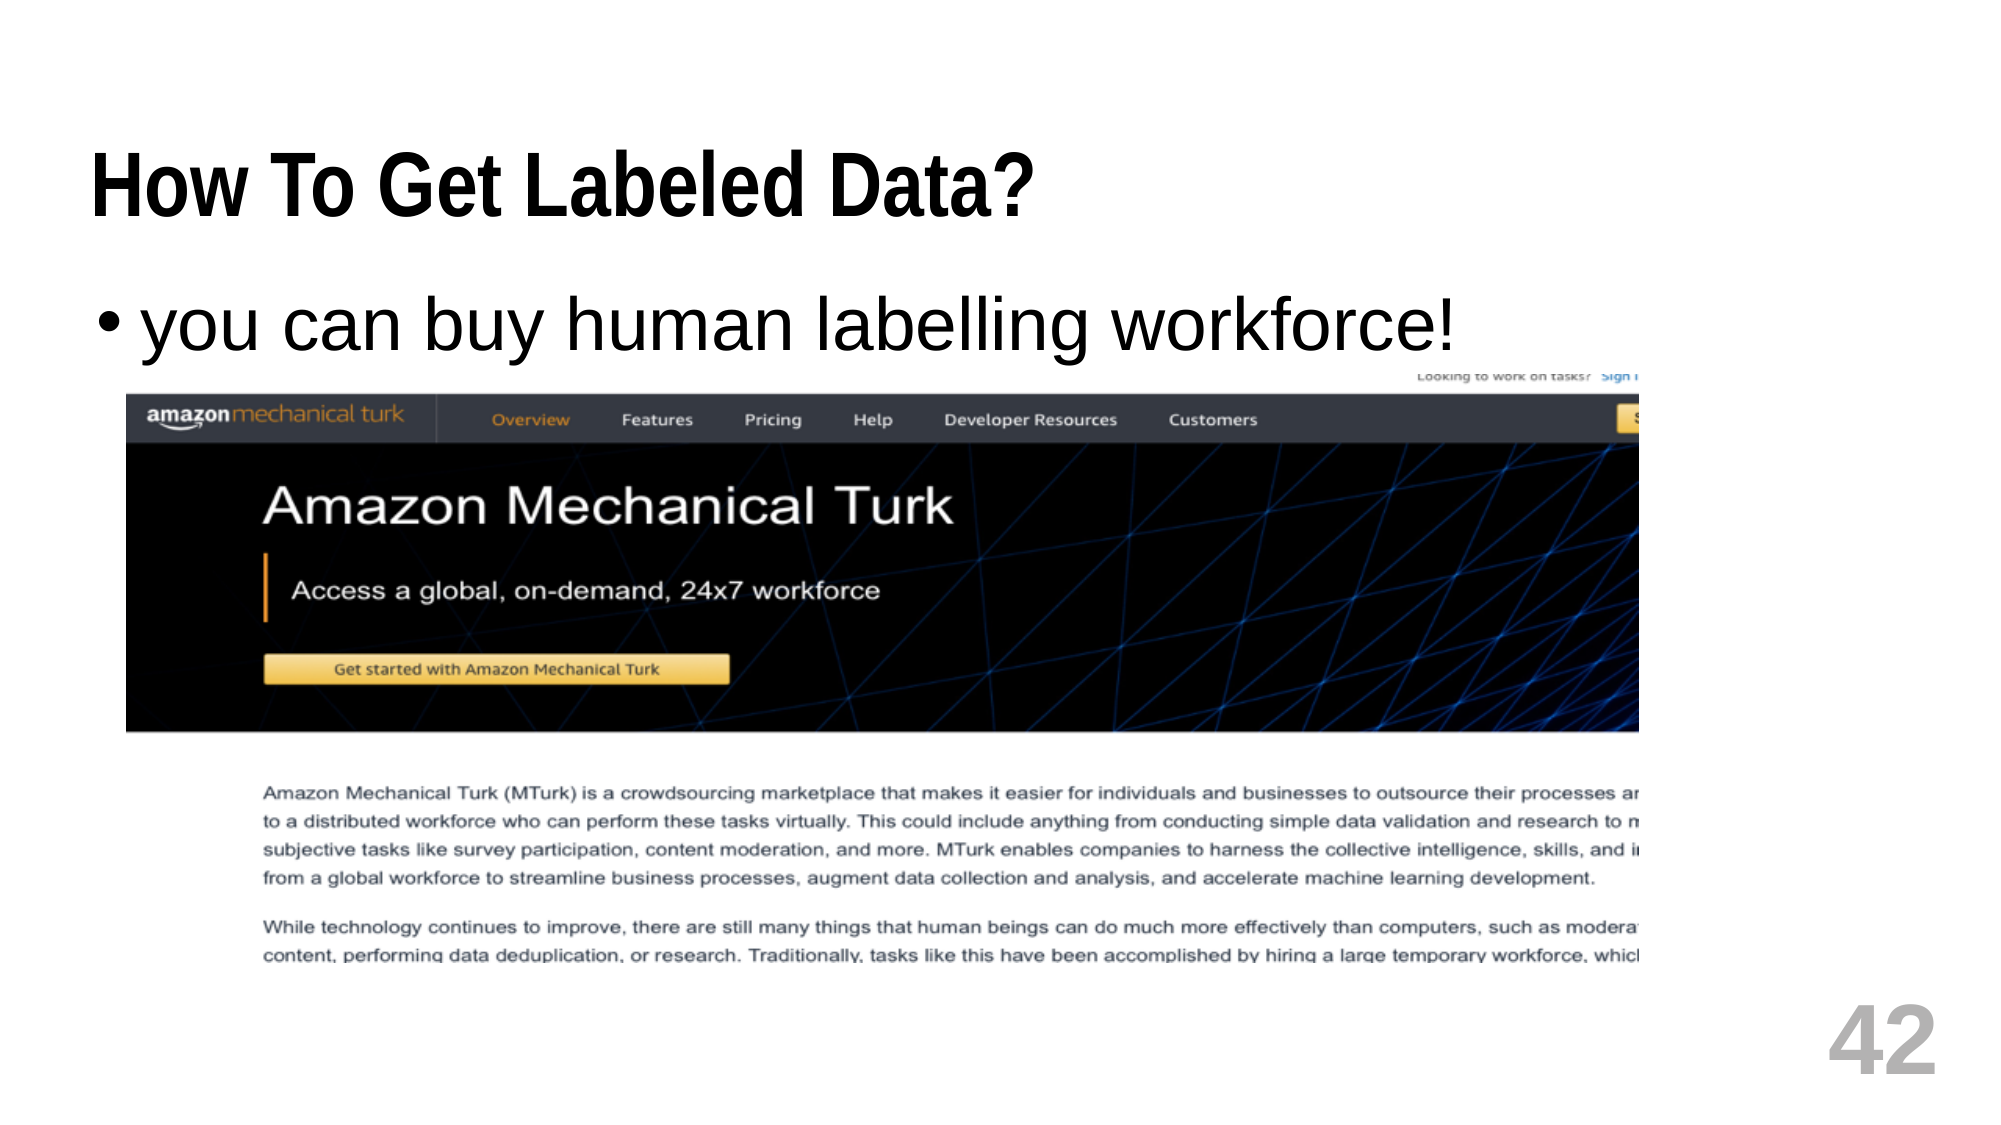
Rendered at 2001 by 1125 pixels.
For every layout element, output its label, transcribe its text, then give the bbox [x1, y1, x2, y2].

list you can buy human labelling workforce! [90, 269, 1946, 376]
slide_number 42 [1638, 987, 1946, 1083]
title How To Get Labeled Data? [90, 137, 1910, 238]
picture [125, 373, 1639, 964]
